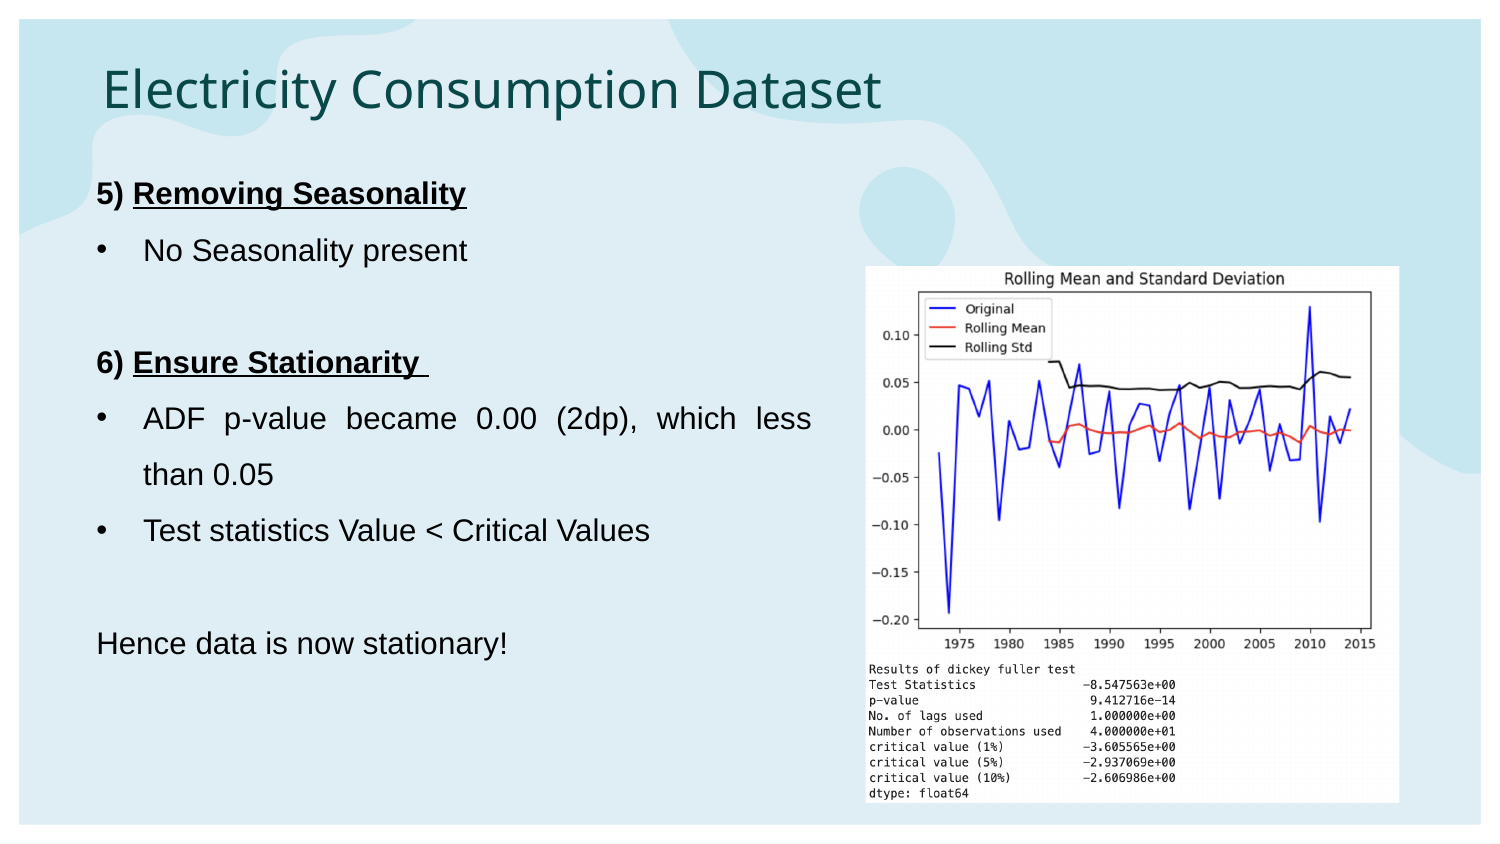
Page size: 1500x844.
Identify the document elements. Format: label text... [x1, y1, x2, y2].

title Electricity Consumption Dataset [87, 41, 1352, 148]
text_box 5) Removing Seasonality No Seasonality present 6) Ensure Stationarity ADF p-value became 0.00 (2dp), which less than 0.05 Test statistics Value < Critical Values Hence data is now stationary! [81, 147, 828, 668]
picture [865, 266, 1400, 803]
